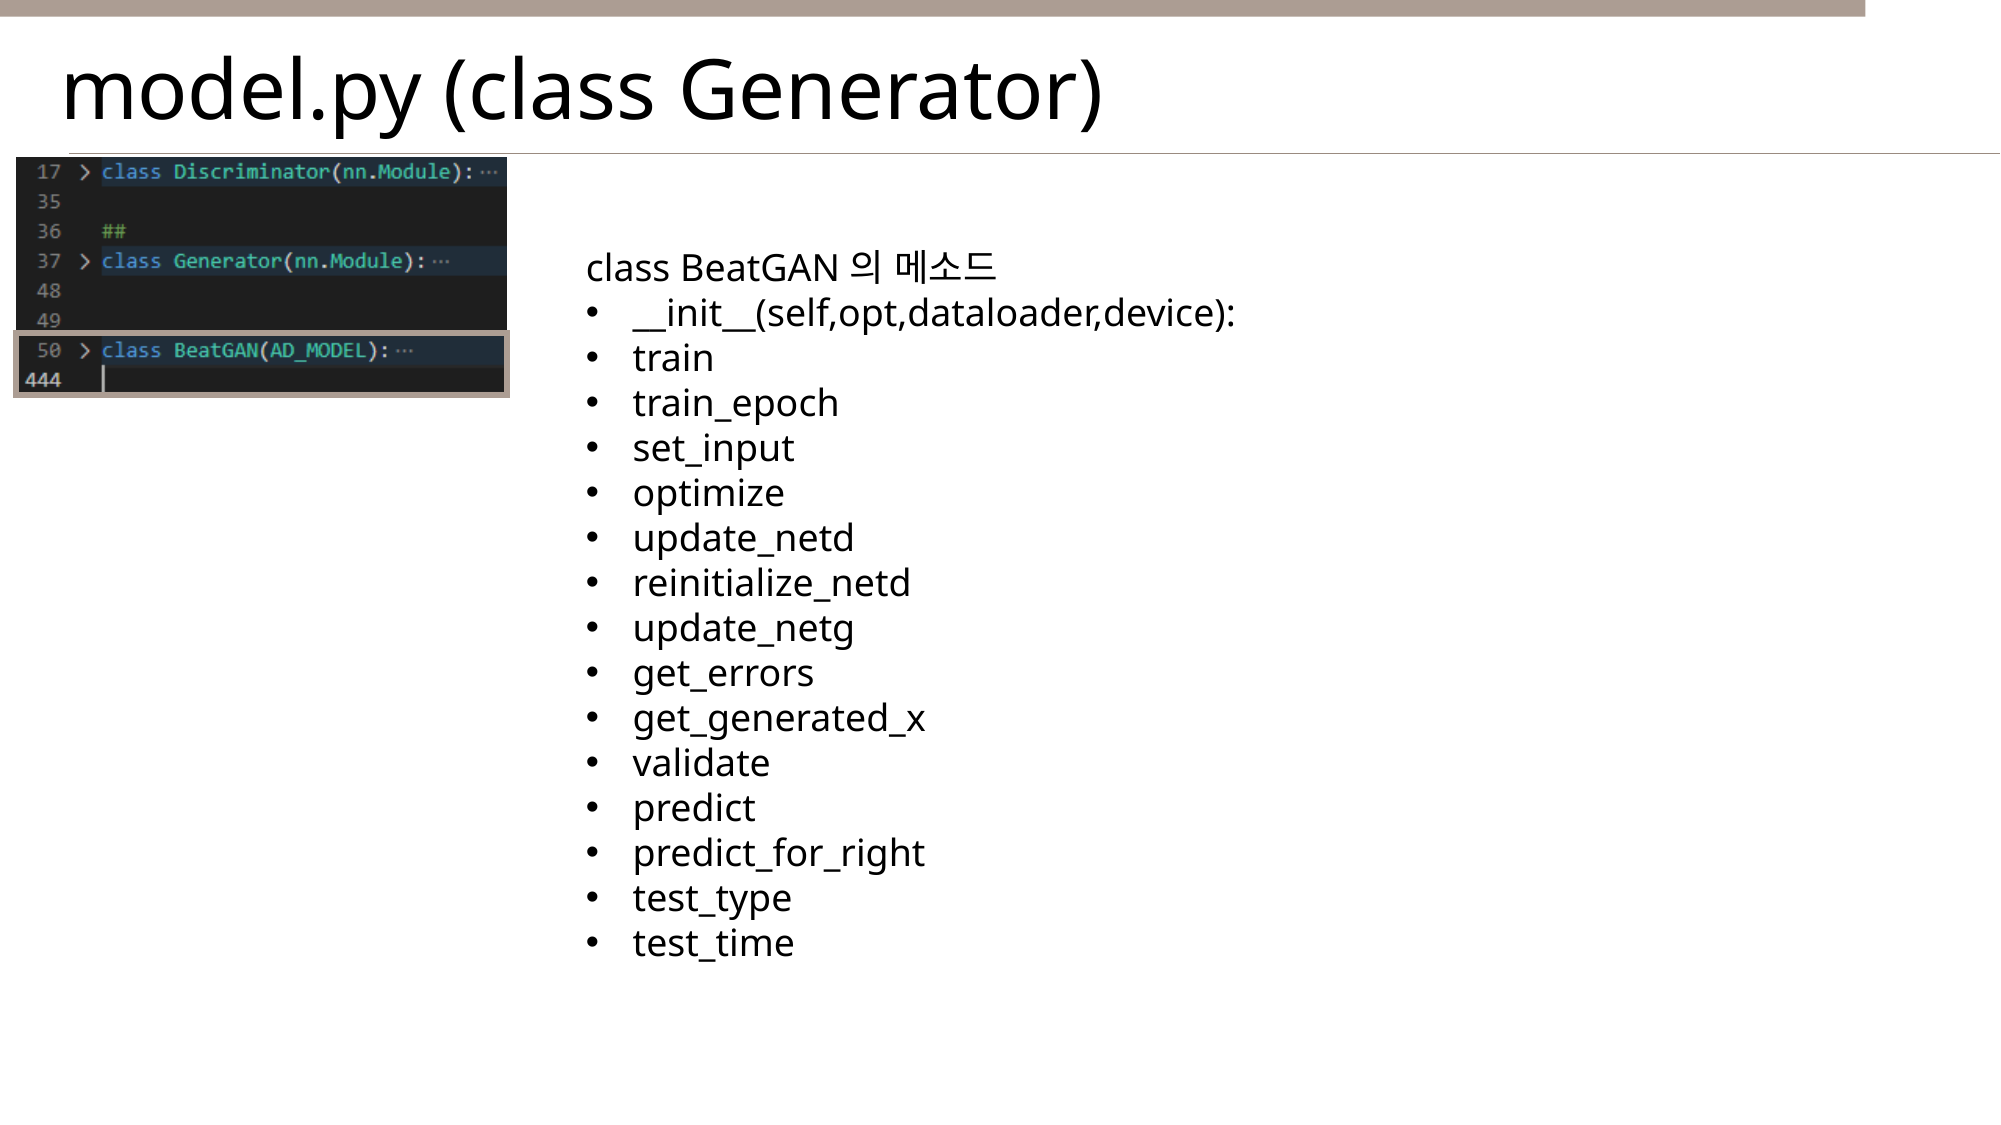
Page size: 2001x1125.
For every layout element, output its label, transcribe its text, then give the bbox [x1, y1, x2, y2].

picture [16, 157, 507, 395]
text_box class BeatGAN의 메소드 __init__(self,opt,dataloader,device): train train_epoch set_input optimize update_netd reinitialize_netd update_netg get_errors get_generated_x validate predict predict_for_right test_type test_time [571, 236, 1261, 1017]
text_box model.py (class Generator) [45, 28, 1119, 144]
text_box [0, 0, 1866, 18]
